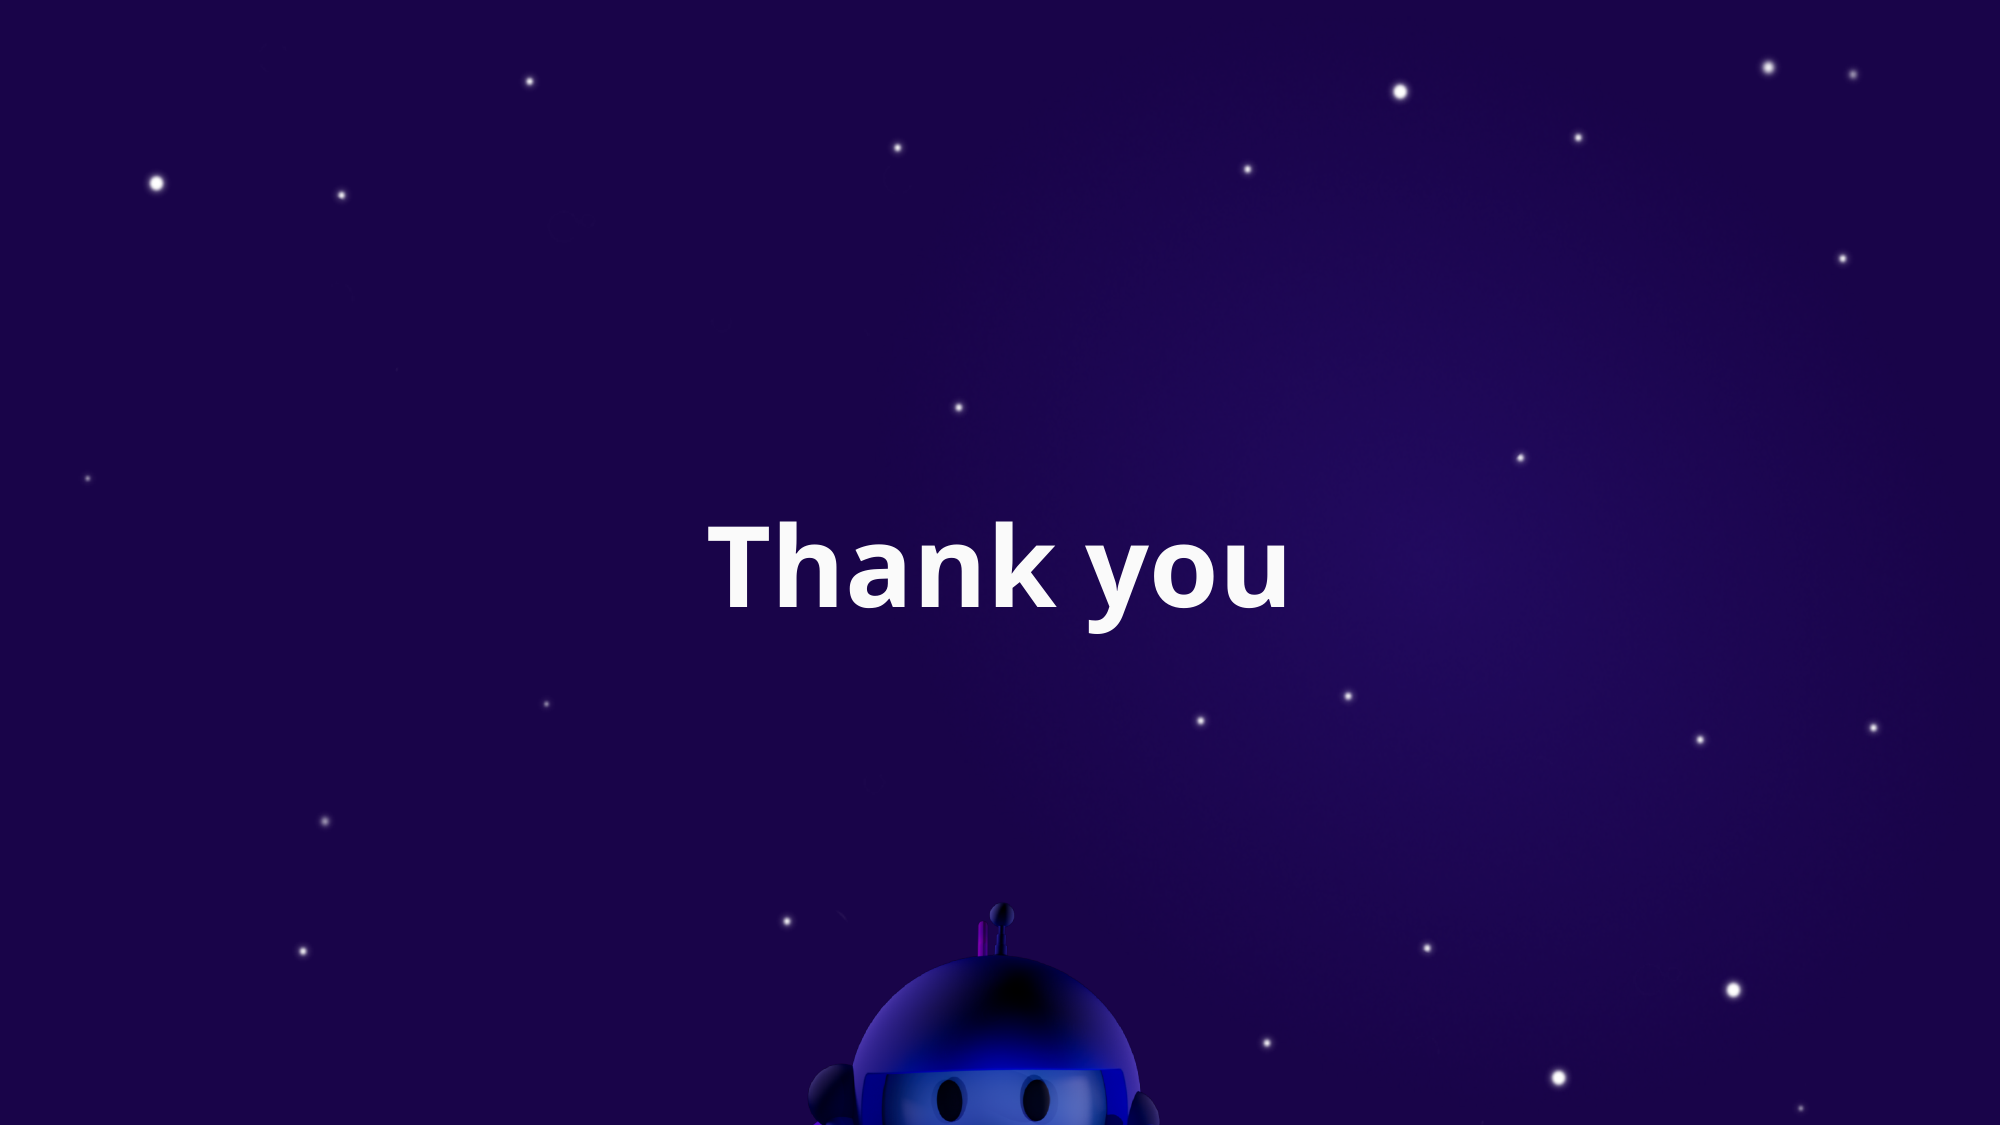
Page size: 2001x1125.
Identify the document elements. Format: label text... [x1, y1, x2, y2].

title Thank you [249, 494, 1750, 631]
picture [0, 0, 2000, 1125]
